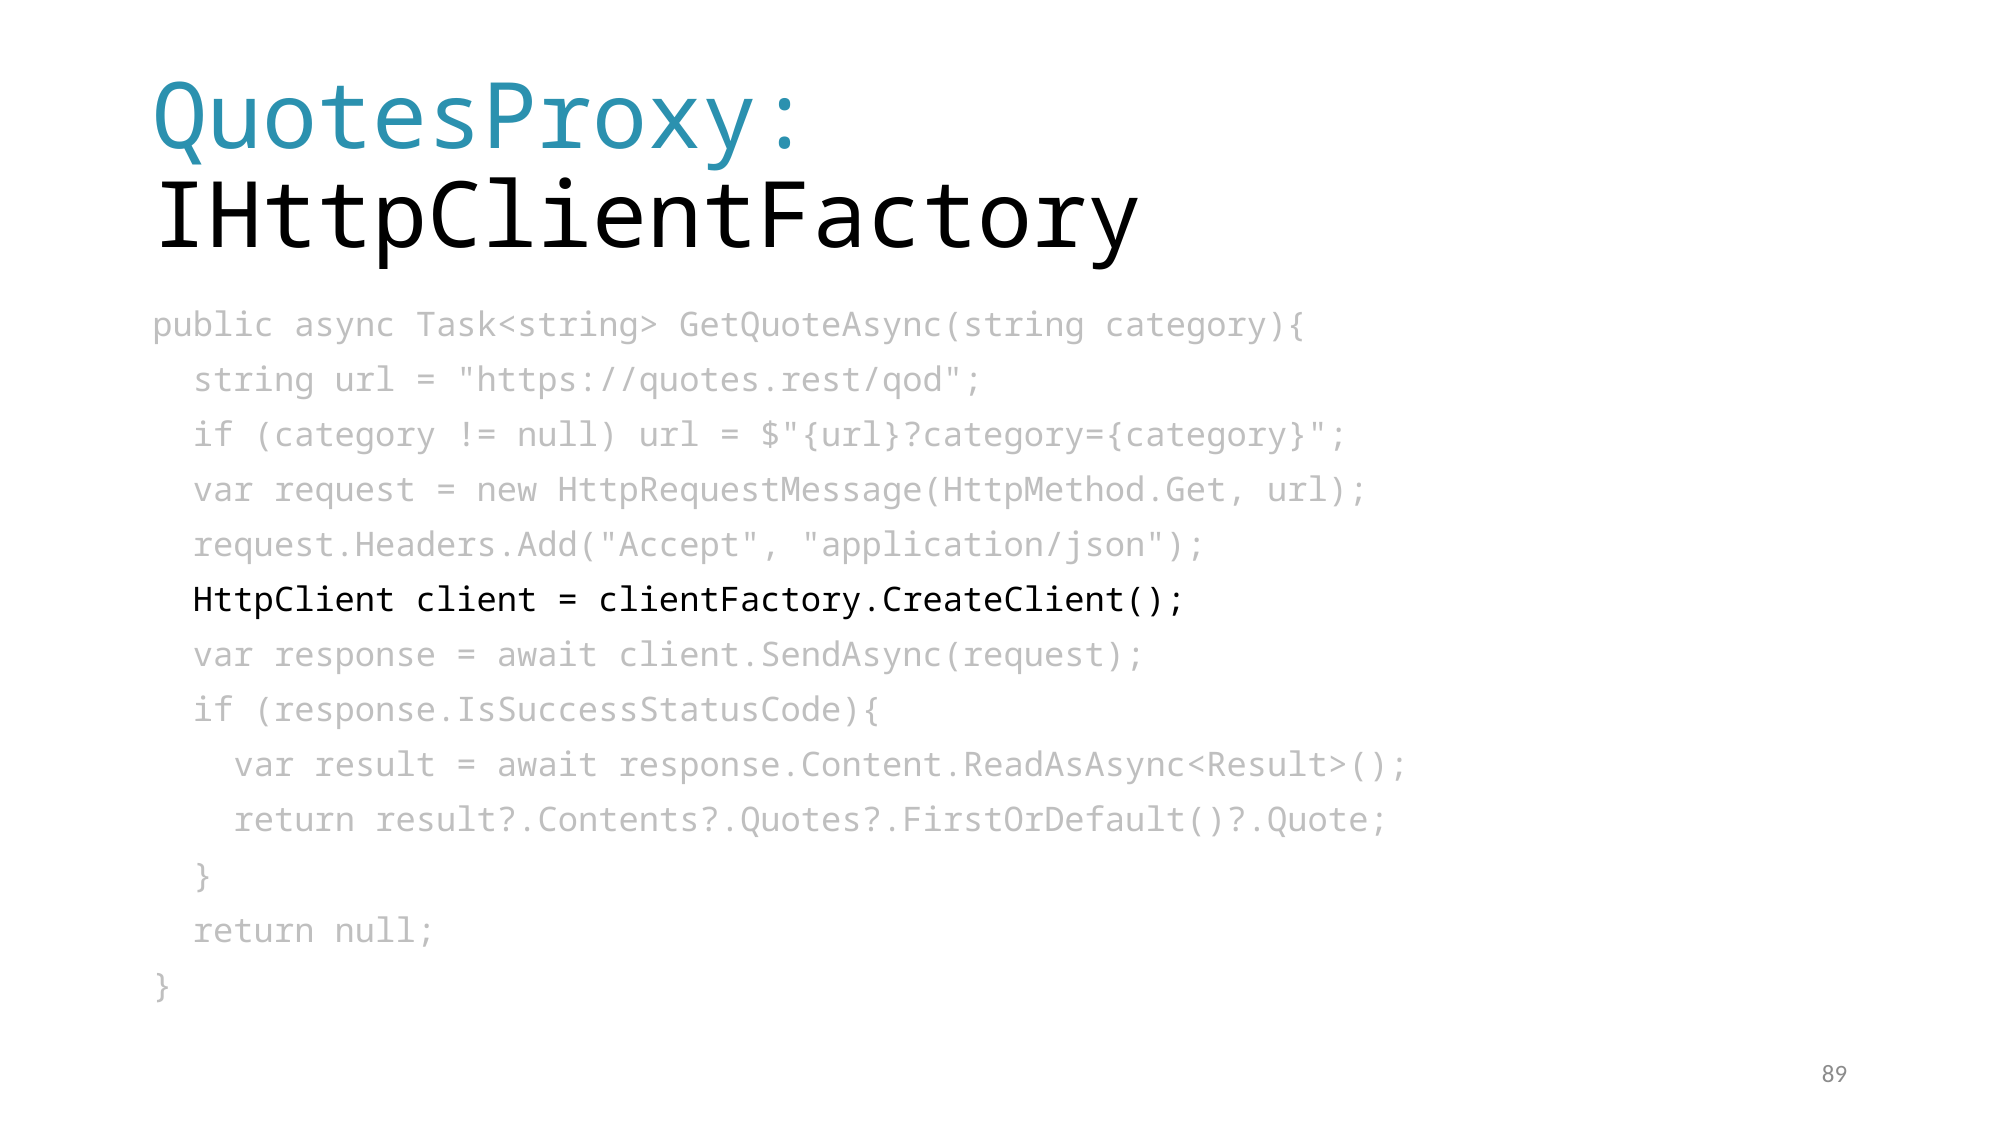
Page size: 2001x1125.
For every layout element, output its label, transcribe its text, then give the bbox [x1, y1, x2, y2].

list public async Task<string> GetQuoteAsync(string category){ string url = "https://quotes.rest/qod"; if (category != null) url = $"{url}?category={category}"; var request = new HttpRequestMessage(HttpMethod.Get, url); request.Headers.Add("Accept", "application/json"); HttpClient client = clientFactory.CreateClient(); var response = await client.SendAsync(request); if (response.IsSuccessStatusCode){ var result = await response.Content.ReadAsAsync<Result>(); return result?.Contents?.Quotes?.FirstOrDefault()?.Quote; } return null; } [137, 299, 1863, 1014]
title QuotesProxy: IHttpClientFactory [137, 59, 1863, 278]
slide_number 89 [1412, 1042, 1863, 1103]
